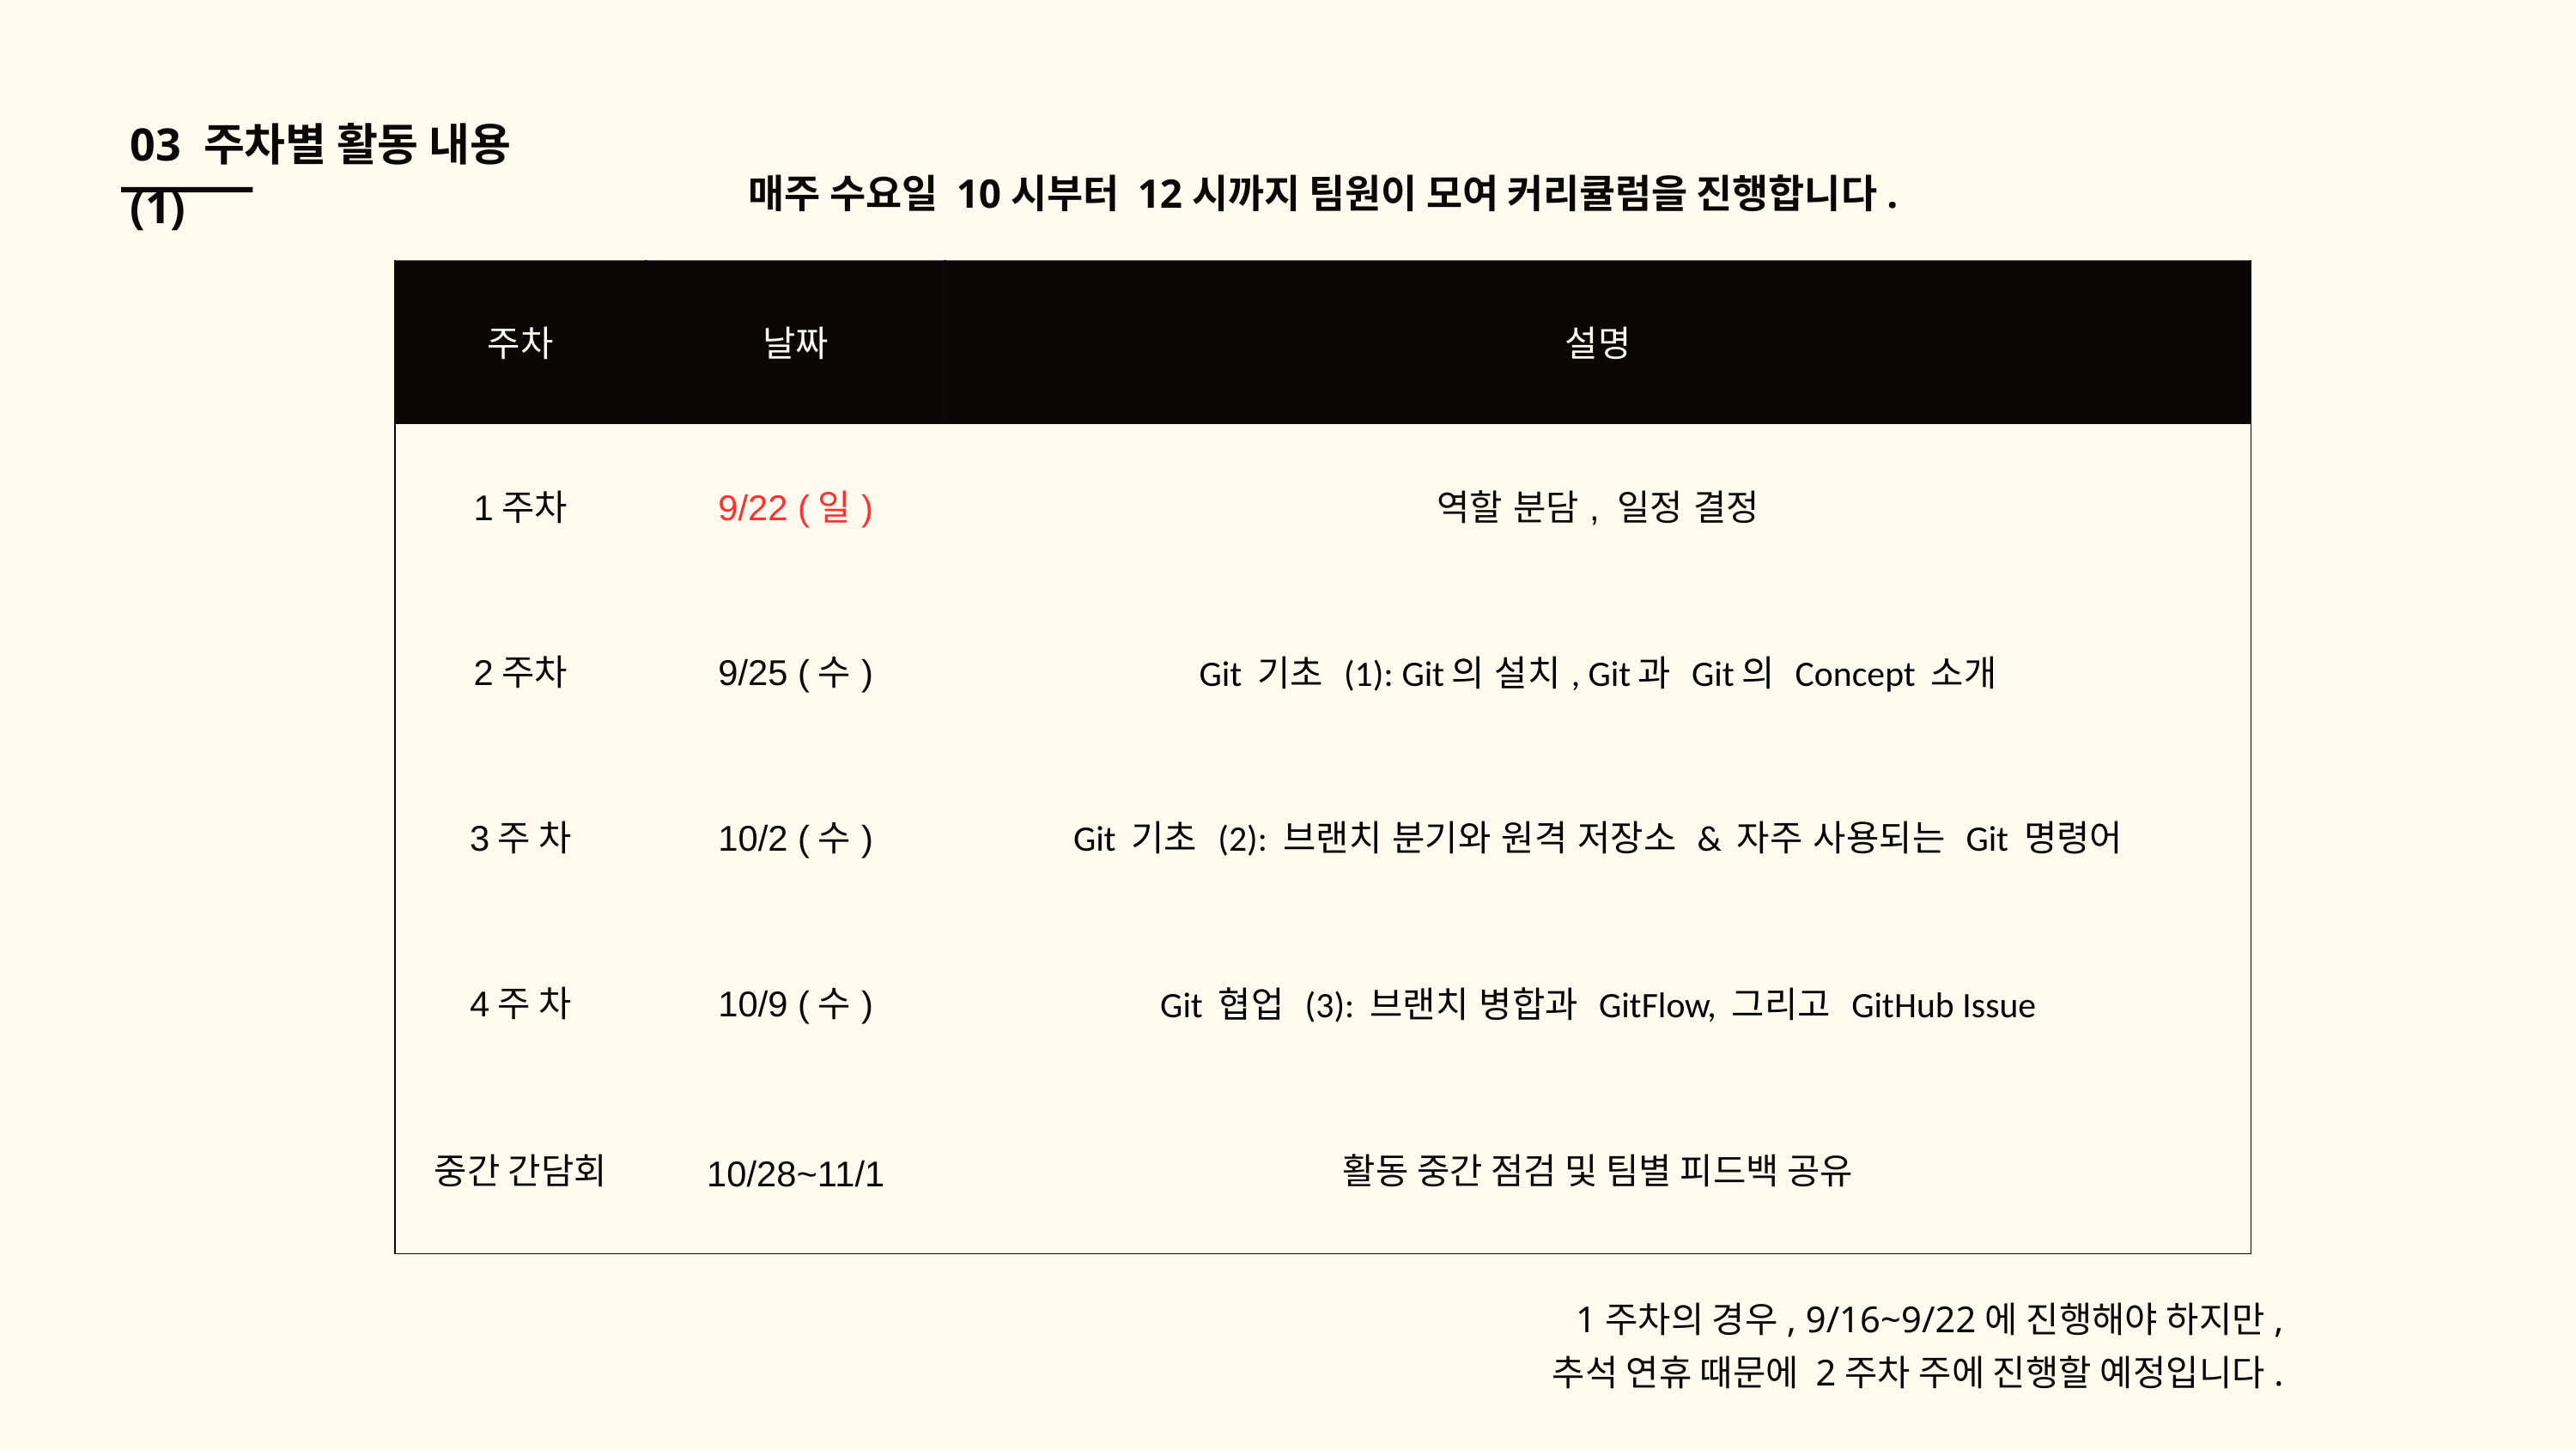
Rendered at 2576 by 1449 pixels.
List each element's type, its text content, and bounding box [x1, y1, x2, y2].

table_cell 3주 차 [396, 753, 647, 919]
table_cell 2주차 [396, 588, 647, 753]
text_box 03 주차별 활동 내용(1) [130, 107, 569, 233]
table_cell 4주 차 [396, 919, 647, 1085]
table_cell 9/25 (수) [647, 588, 945, 753]
table_cell 1주차 [396, 424, 647, 588]
table_cell 10/28~11/1 [647, 1085, 945, 1253]
table_header 설명 [946, 261, 2251, 424]
table_cell Git 협업 (3): 브랜치 병합과 GitFlow, 그리고 GitHub Issue [945, 919, 2251, 1085]
text_box 매주 수요일 10시부터 12시까지 팀원이 모여 커리큘럼을 진행합니다. [734, 156, 1912, 216]
text_box 1주차의 경우, 9/16~9/22에 진행해야 하지만, 추석 연휴 때문에 2주차 주에 진행할 예정입니다. [1322, 1285, 2284, 1393]
table_cell Git 기초 (1): Git의 설치, Git과 Git의 Concept 소개 [945, 588, 2251, 753]
table_cell 중간 간담회 [396, 1085, 647, 1253]
table_cell 9/22 (일) [647, 424, 945, 588]
table_header 날짜 [647, 261, 944, 424]
table_header 주차 [396, 261, 645, 424]
table_cell 10/9 (수) [647, 919, 945, 1085]
table_cell 10/2 (수) [647, 753, 945, 919]
table_cell Git 기초 (2): 브랜치 분기와 원격 저장소 & 자주 사용되는 Git 명령어 [945, 753, 2251, 919]
table_cell 활동 중간 점검 및 팀별 피드백 공유 [945, 1085, 2251, 1253]
table_cell 역할 분담, 일정 결정 [945, 424, 2251, 588]
